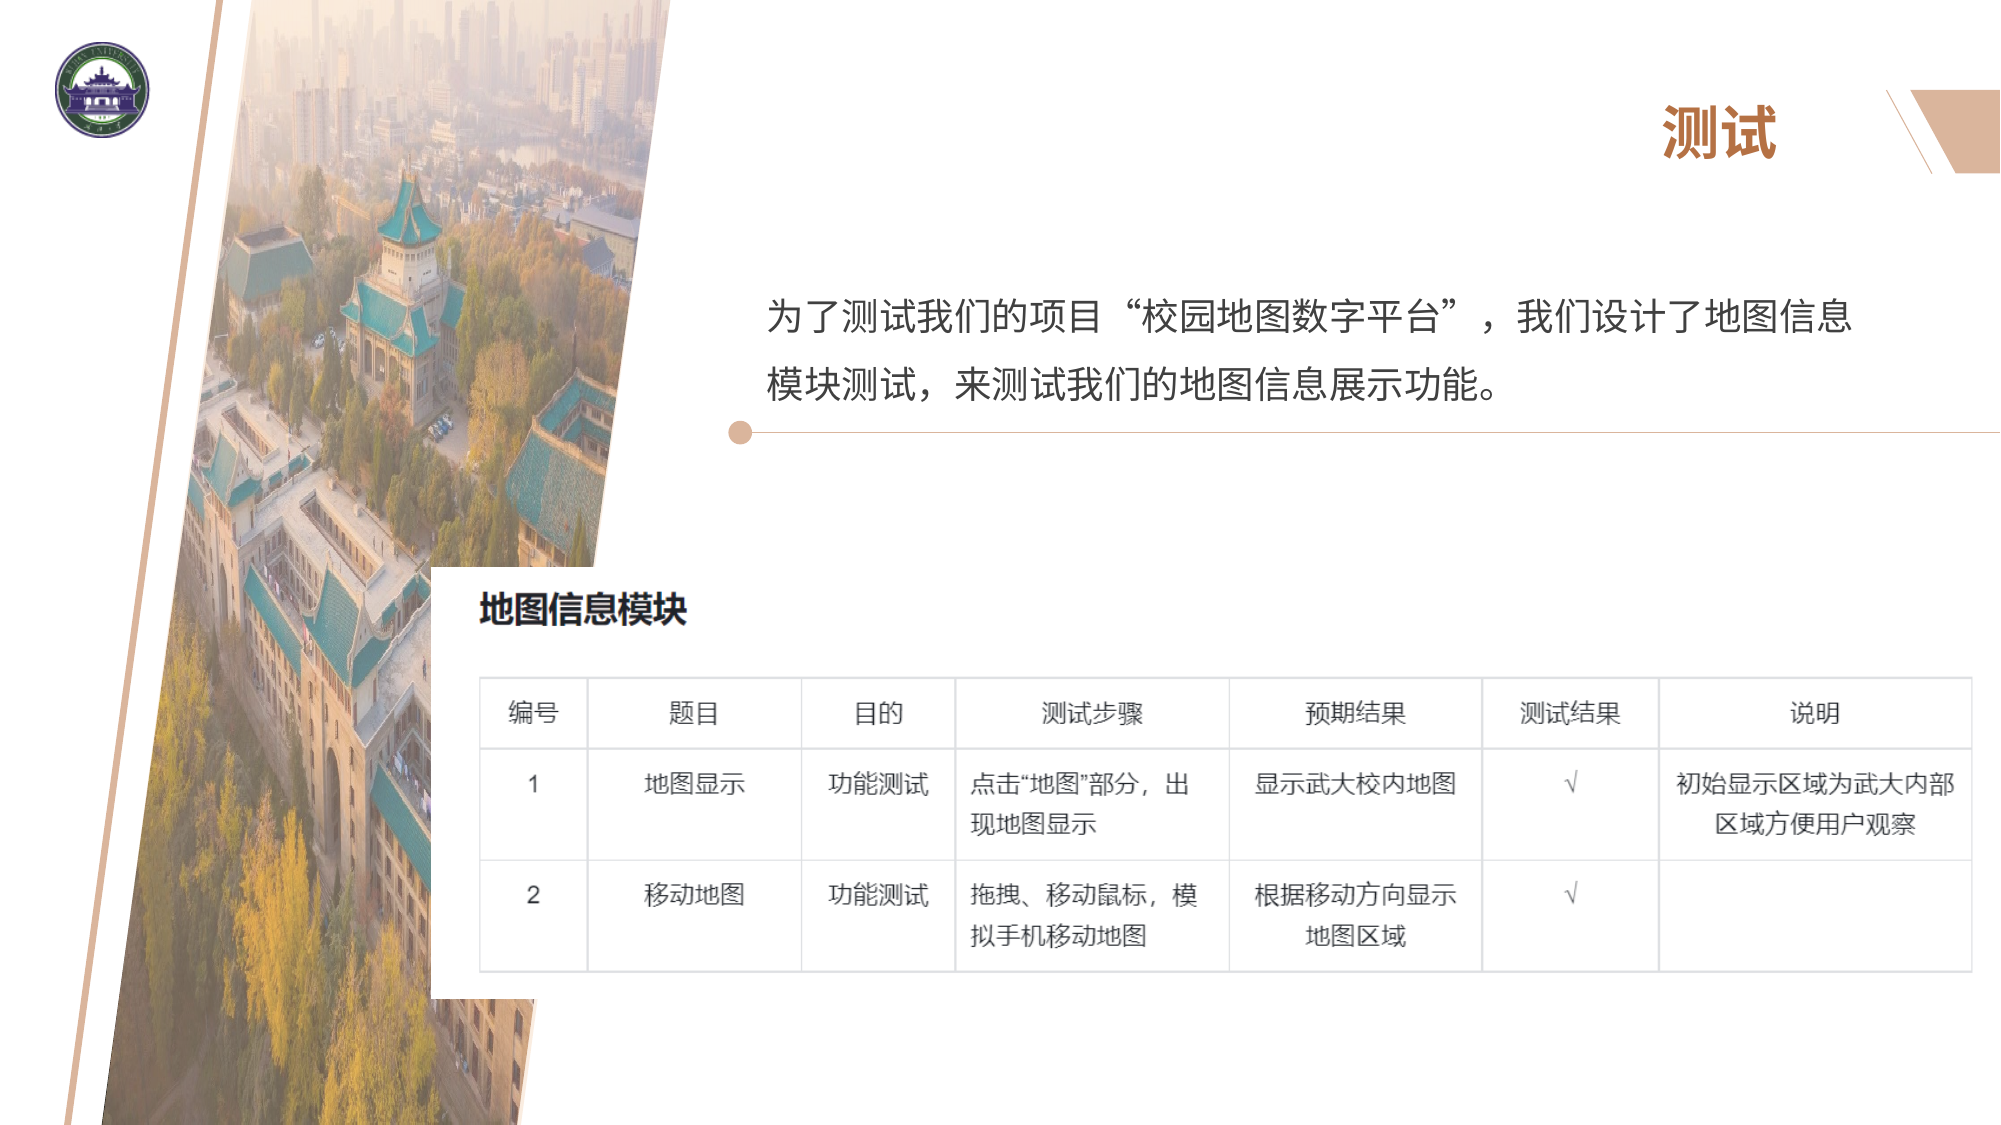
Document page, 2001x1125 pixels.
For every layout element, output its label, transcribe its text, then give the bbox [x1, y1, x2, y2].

text_box 为了测试我们的项目“校园地图数字平台”，我们设计了地图信息模块测试，来测试我们的地图信息展示功能。 [751, 263, 1898, 414]
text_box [1886, 90, 1932, 174]
text_box 测试 [1661, 95, 1847, 166]
picture [221, 0, 2000, 1125]
picture [55, 42, 158, 146]
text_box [66, 0, 221, 1125]
text_box [1908, 88, 2000, 175]
text_box [727, 419, 754, 446]
